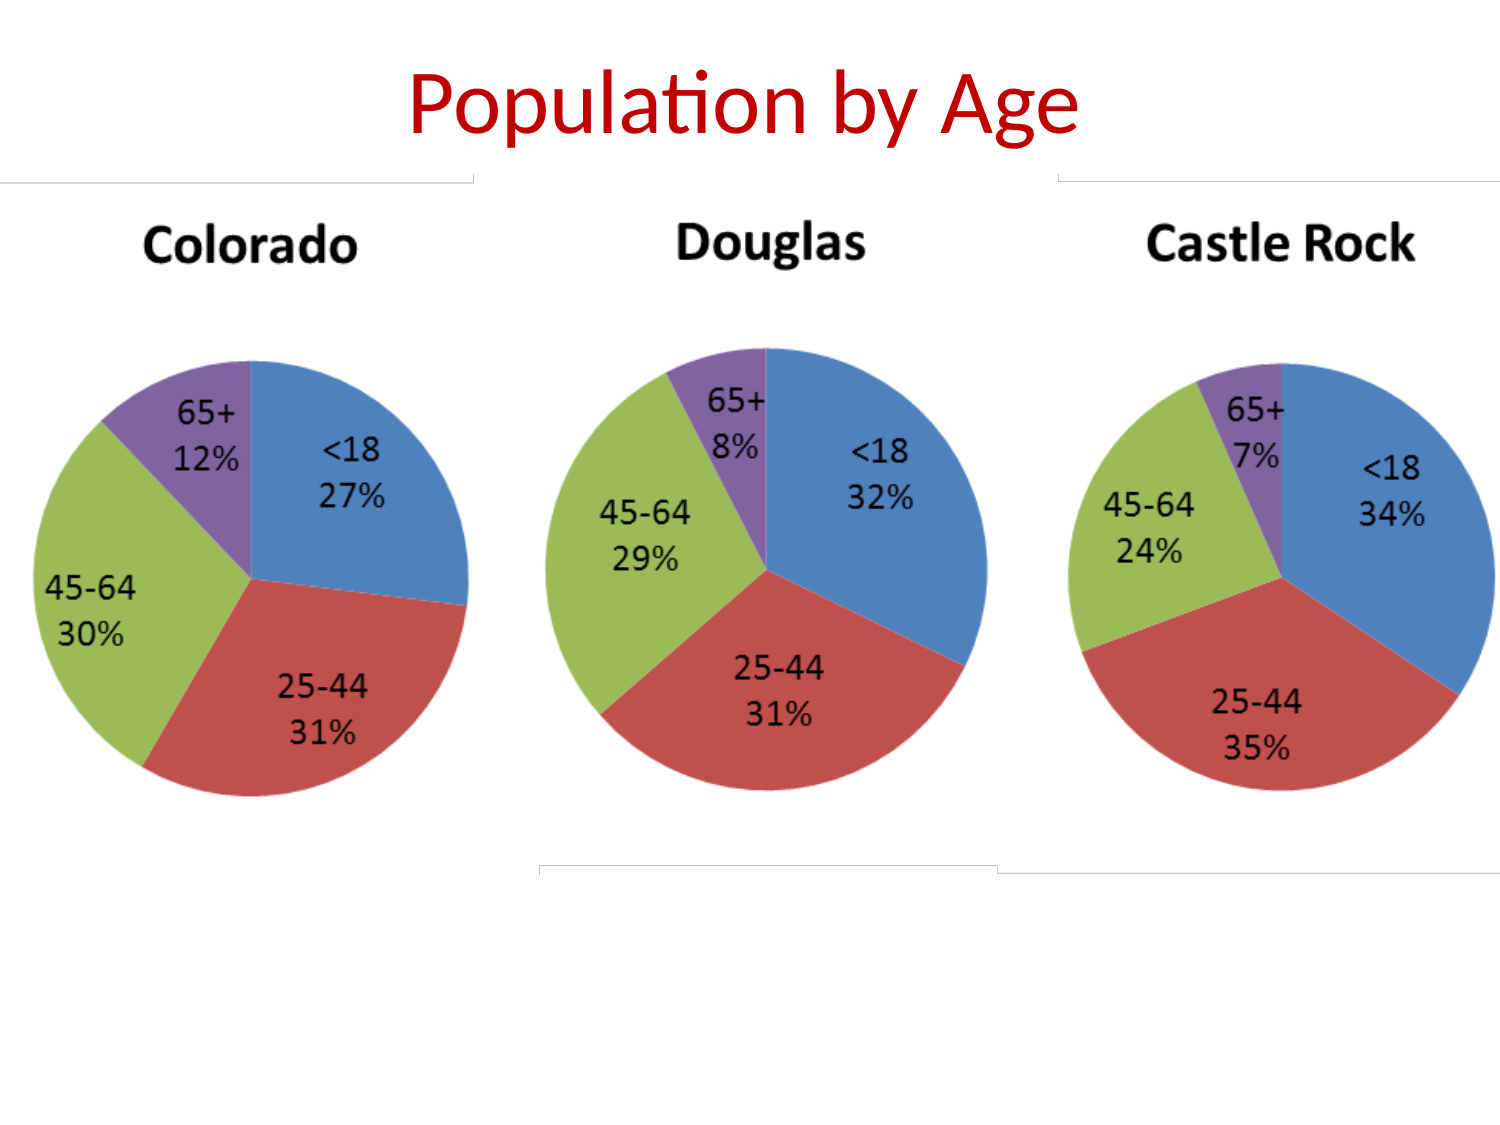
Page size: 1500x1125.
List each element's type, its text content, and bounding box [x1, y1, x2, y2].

title Population by Age [69, 3, 1420, 174]
picture [0, 174, 1500, 876]
